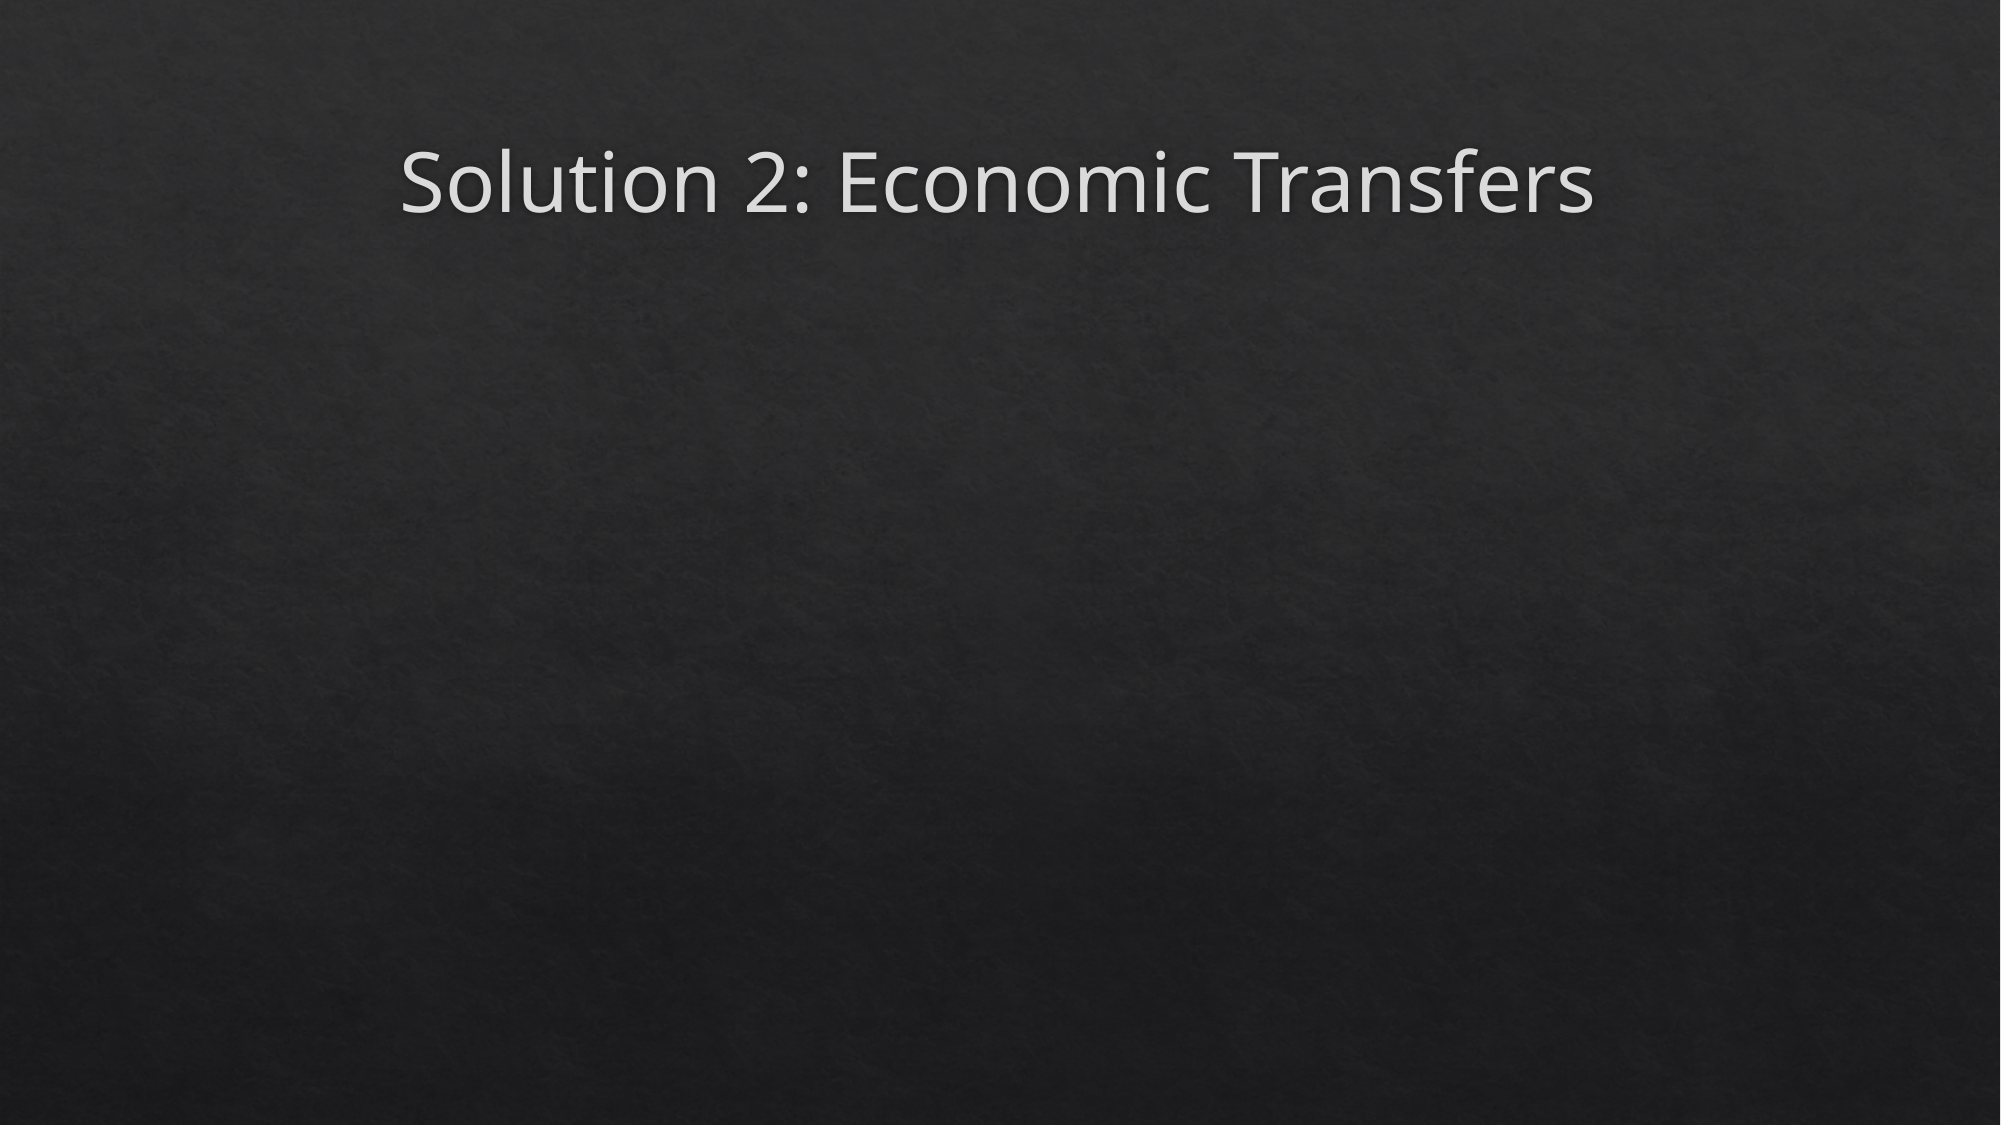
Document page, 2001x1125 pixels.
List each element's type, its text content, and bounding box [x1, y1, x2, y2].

title Solution 2: Economic Transfers [149, 99, 1849, 260]
